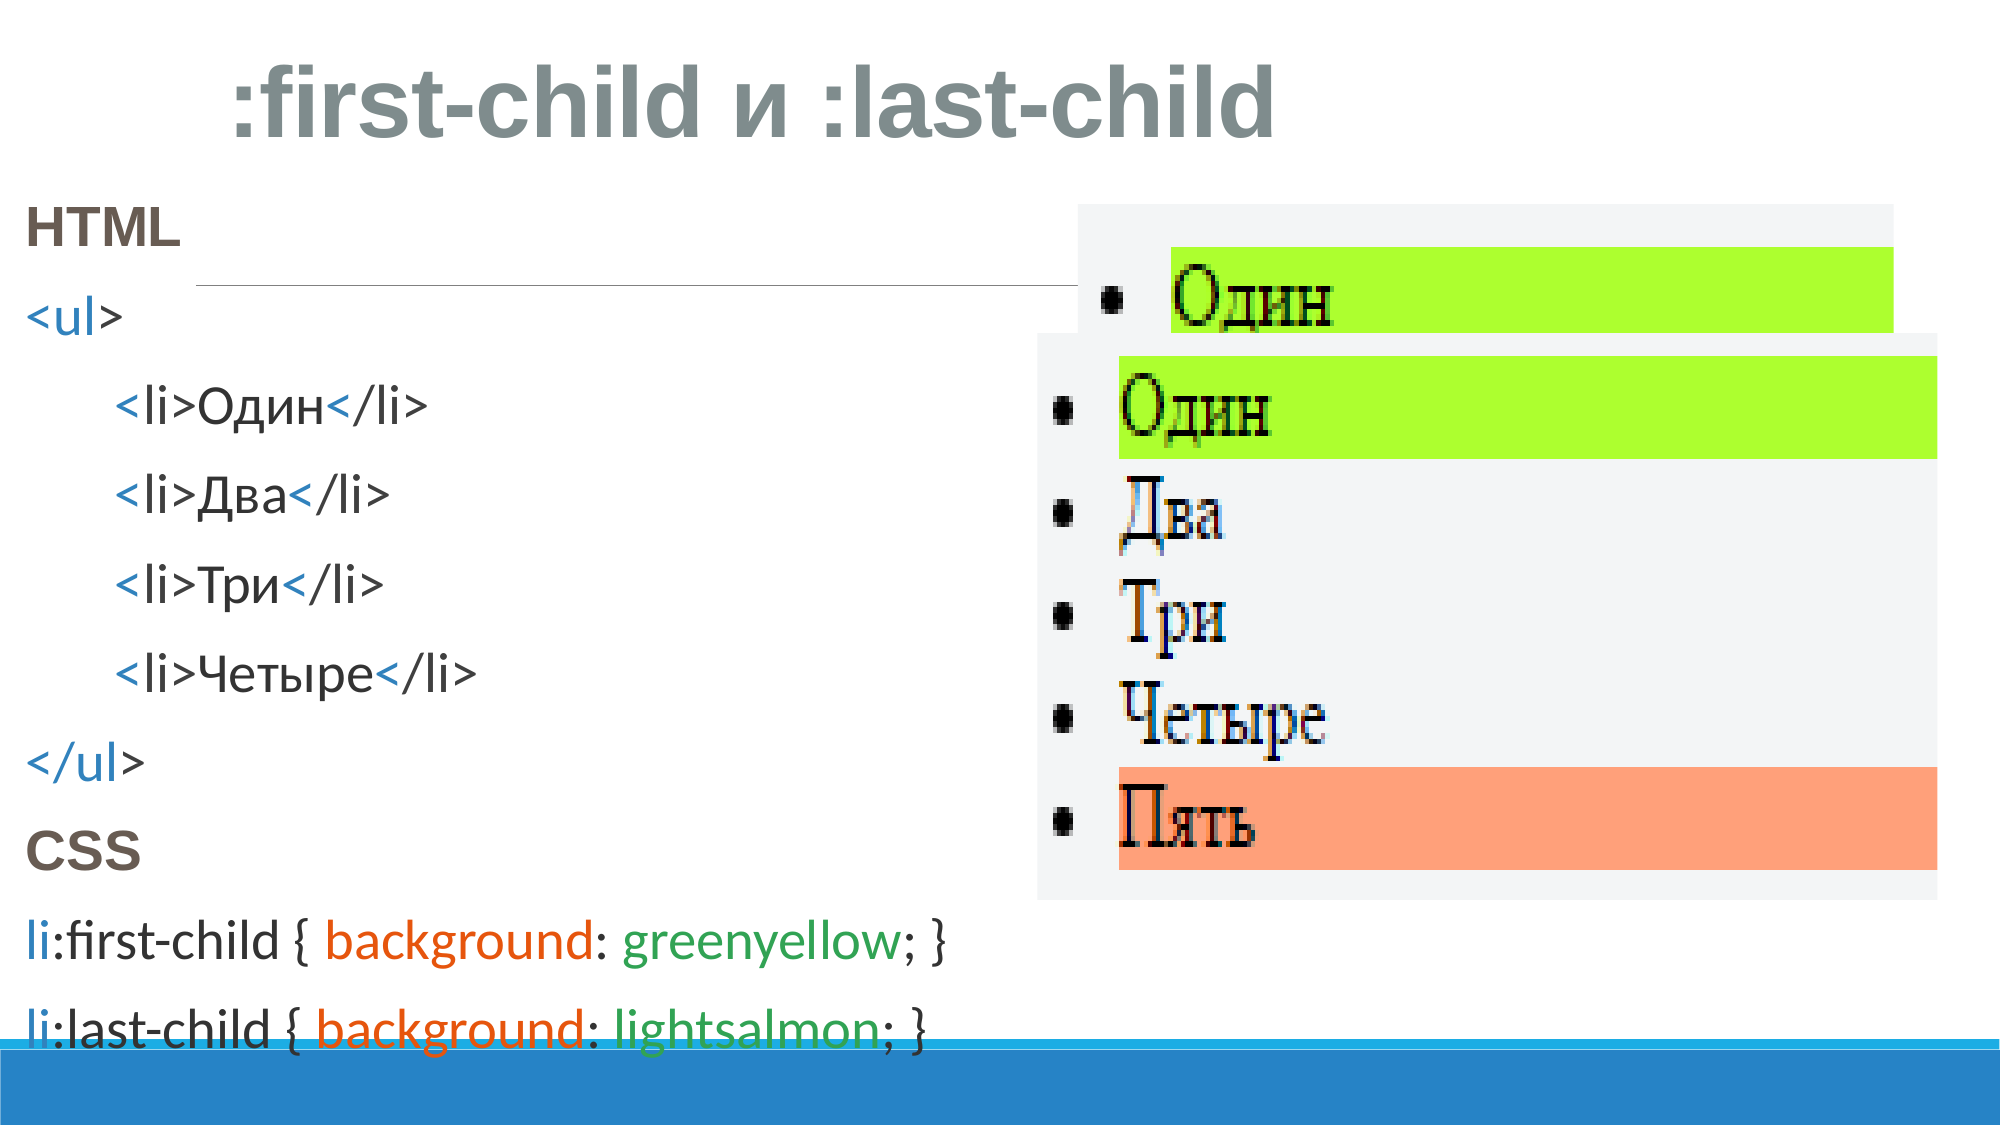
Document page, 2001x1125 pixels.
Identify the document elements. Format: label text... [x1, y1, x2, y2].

list HTML <ul> <li>Один</li> <li>Два</li> <li>Три</li> <li>Четыре</li> </ul> CSS li:first-child { background: greenyellow; } li:last-child { background: lightsalmon; } [11, 190, 1025, 1072]
picture [1036, 204, 1938, 901]
title :first-child и :last-child [180, 47, 1830, 285]
